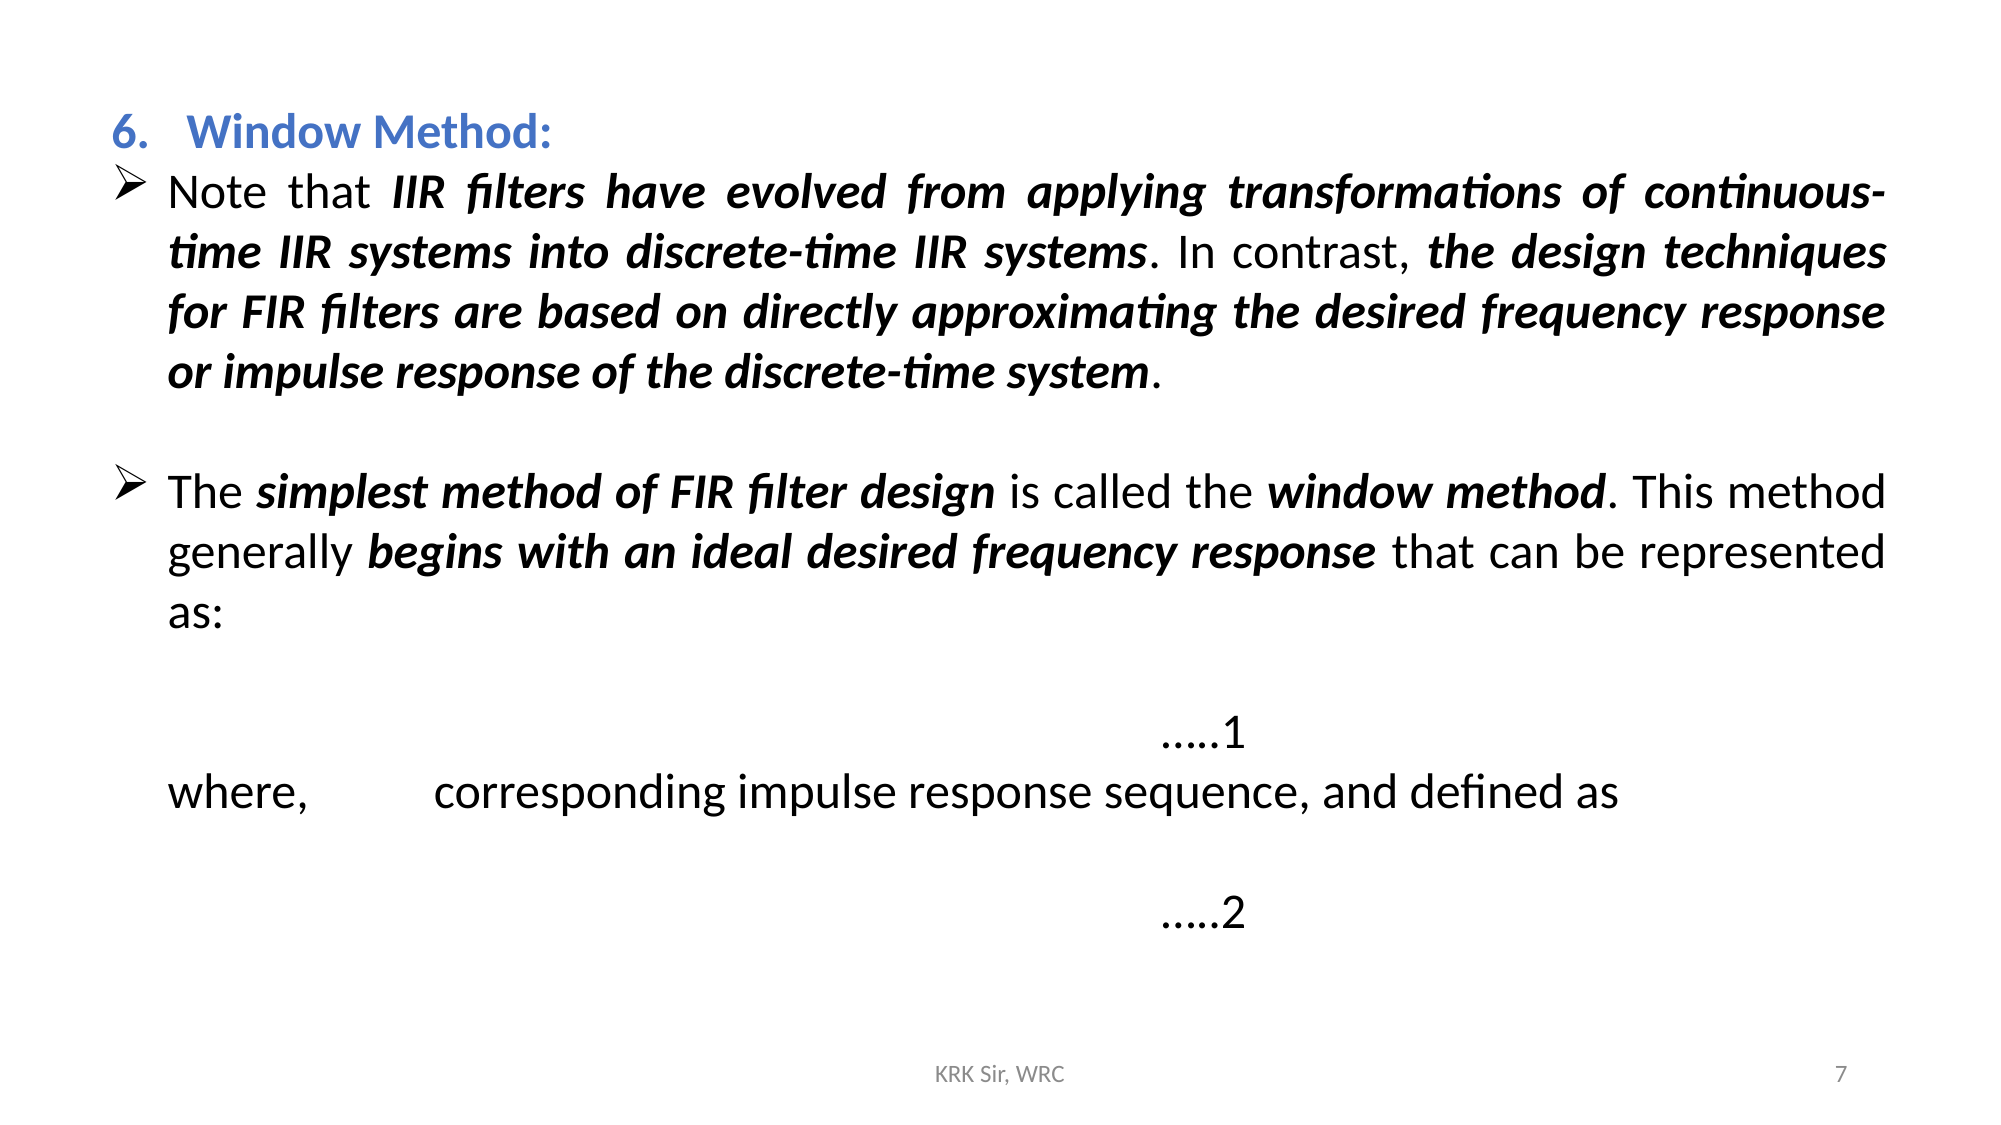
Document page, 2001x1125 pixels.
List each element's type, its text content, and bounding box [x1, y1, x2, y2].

slide_number 7 [1412, 1042, 1863, 1103]
footer KRK Sir, WRC [662, 1042, 1338, 1103]
